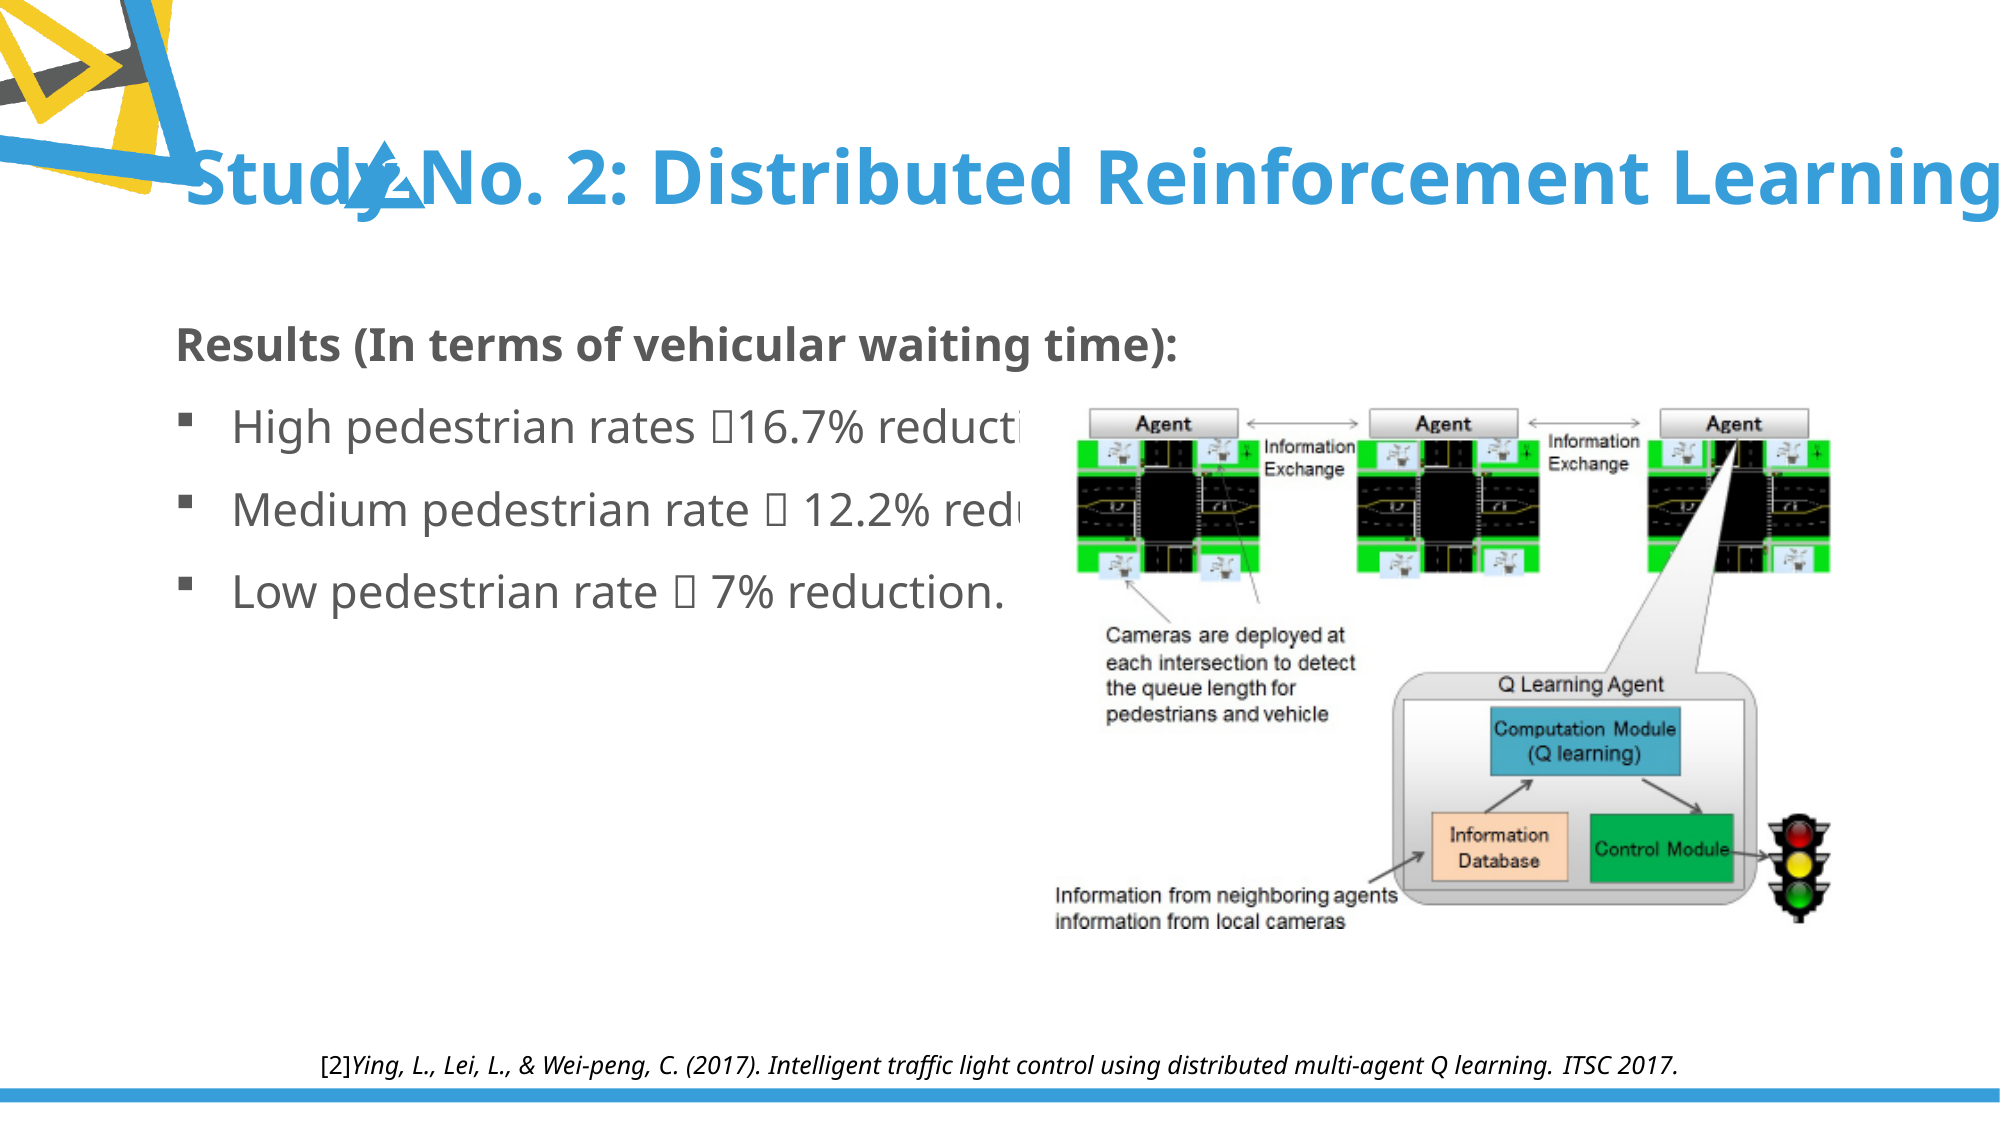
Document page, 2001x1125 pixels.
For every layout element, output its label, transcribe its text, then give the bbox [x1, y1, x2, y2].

picture [0, 0, 399, 226]
text_box [2]Ying, L., Lei, L., & Wei-peng, C. (2017). Intelligent traffic light control using distributed multi-agent Q learning. ITSC 2017. [168, 1038, 1832, 1088]
picture [1020, 396, 1840, 929]
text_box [343, 140, 426, 209]
text_box Results (In terms of vehicular waiting time): High pedestrian rates 16.7% reduction. Medium pedestrian rate  12.2% reduction. Low pedestrian rate  7% reduction. [160, 280, 1339, 625]
text_box Study No. 2: Distributed Reinforcement Learning [169, 121, 2000, 227]
text_box [0, 1087, 2000, 1103]
